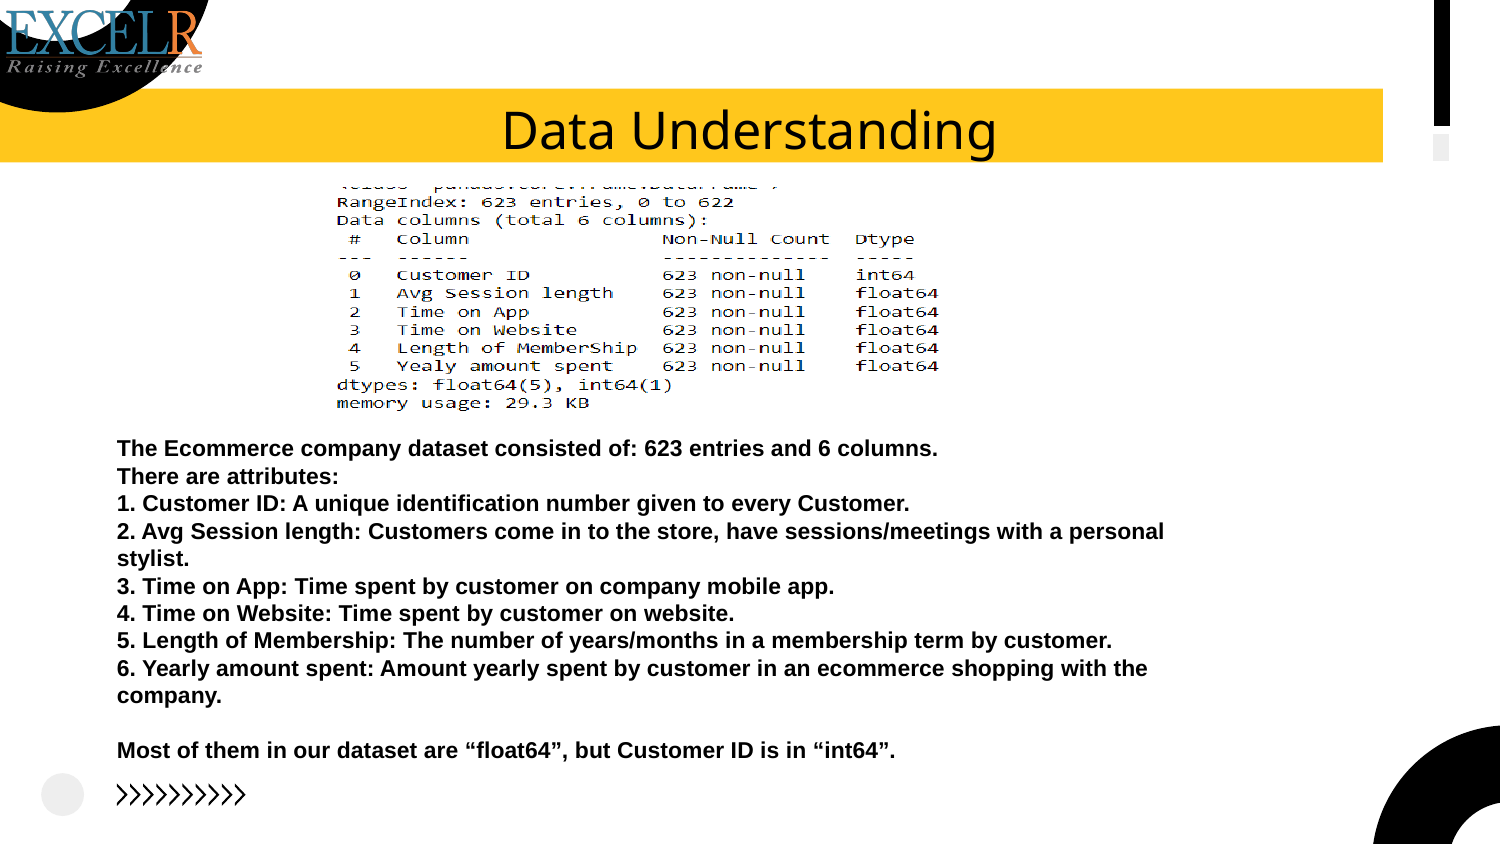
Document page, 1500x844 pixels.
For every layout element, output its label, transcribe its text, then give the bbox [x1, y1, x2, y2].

picture [330, 187, 955, 416]
title Data Understanding [116, 88, 1383, 170]
picture [6, 10, 202, 79]
text_box The Ecommerce company dataset consisted of: 623 entries and 6 columns. There are attributes: 1. Customer ID: A unique identification number given to every Customer. 2. Avg Session length: Customers come in to the store, have sessions/meetings with a personal stylist. 3. Time on App: Time spent by customer on company mobile app. 4. Time on Website: Time spent by customer on website. 5. Length of Membership: The number of years/months in a membership term by customer. 6. Yearly amount spent: Amount yearly spent by customer in an ecommerce shopping with the company. Most of them in our dataset are “float64”, but Customer ID is in “int64”. [116, 433, 1204, 757]
